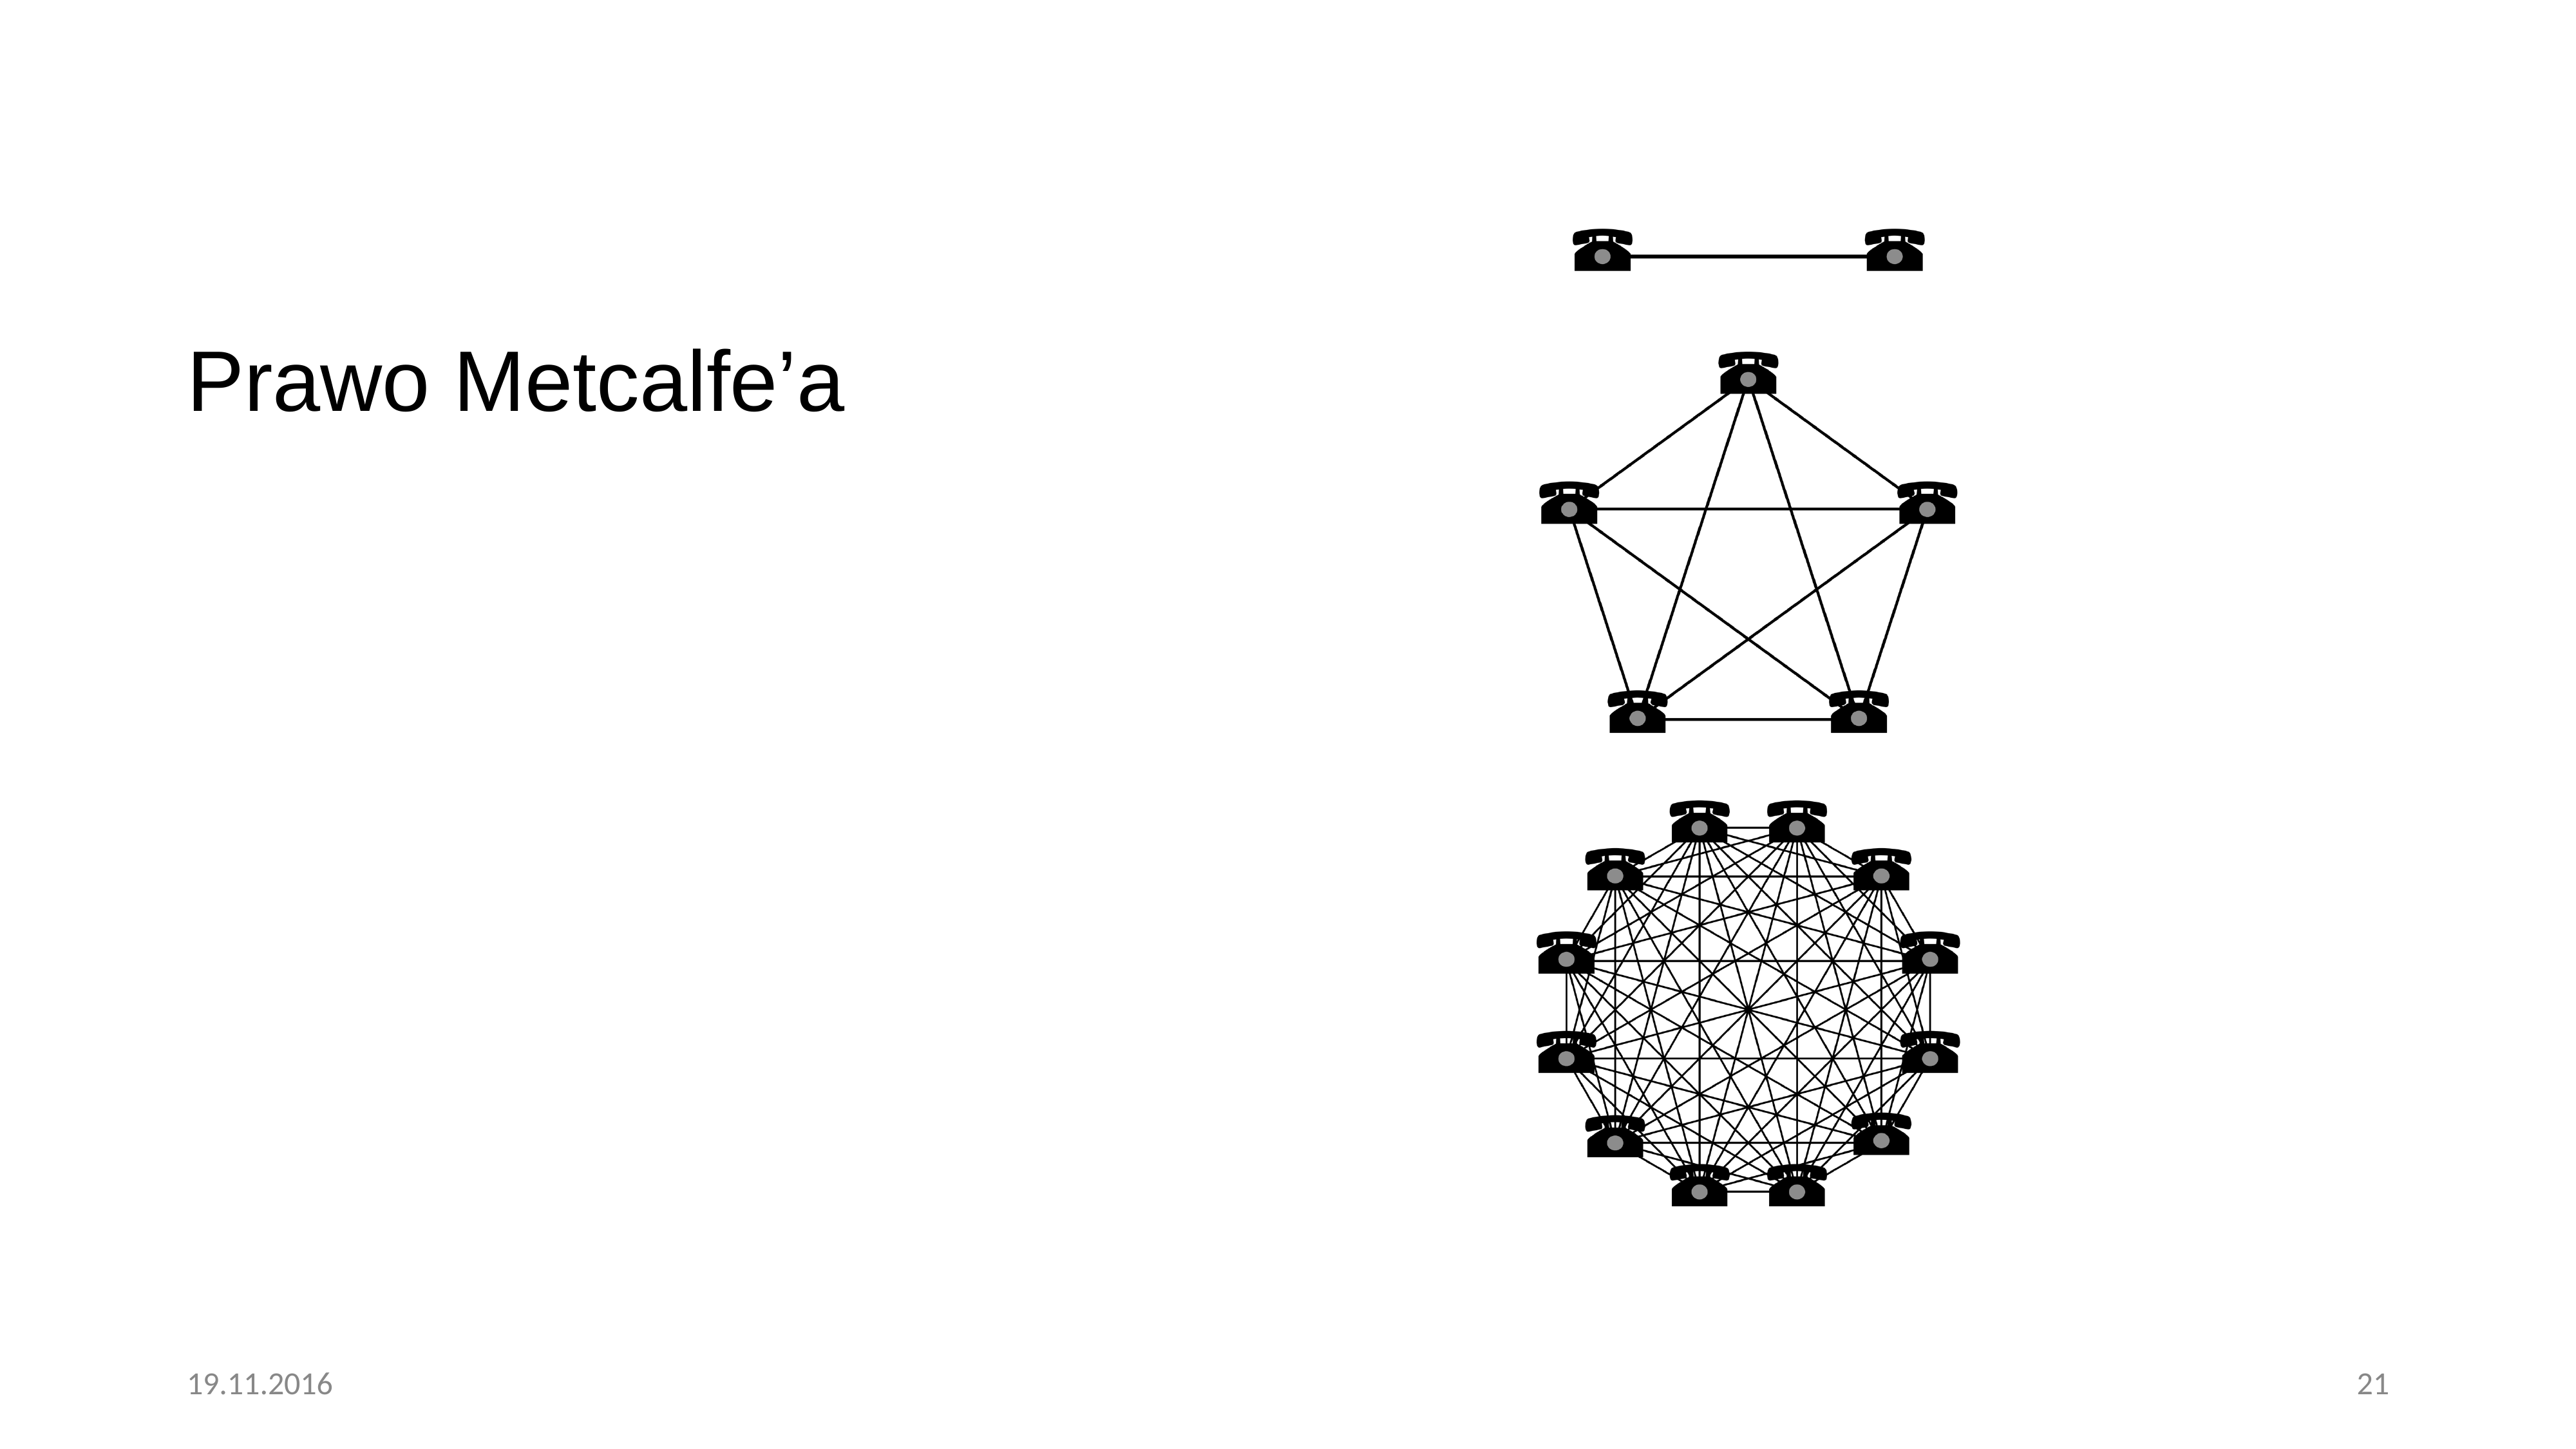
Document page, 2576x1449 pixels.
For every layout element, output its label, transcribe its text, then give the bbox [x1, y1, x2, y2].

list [1522, 208, 1972, 1239]
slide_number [177, 1343, 757, 1421]
title Prawo Metcalfe’a [177, 97, 1009, 435]
slide_number ‹#› [1819, 1343, 2399, 1421]
